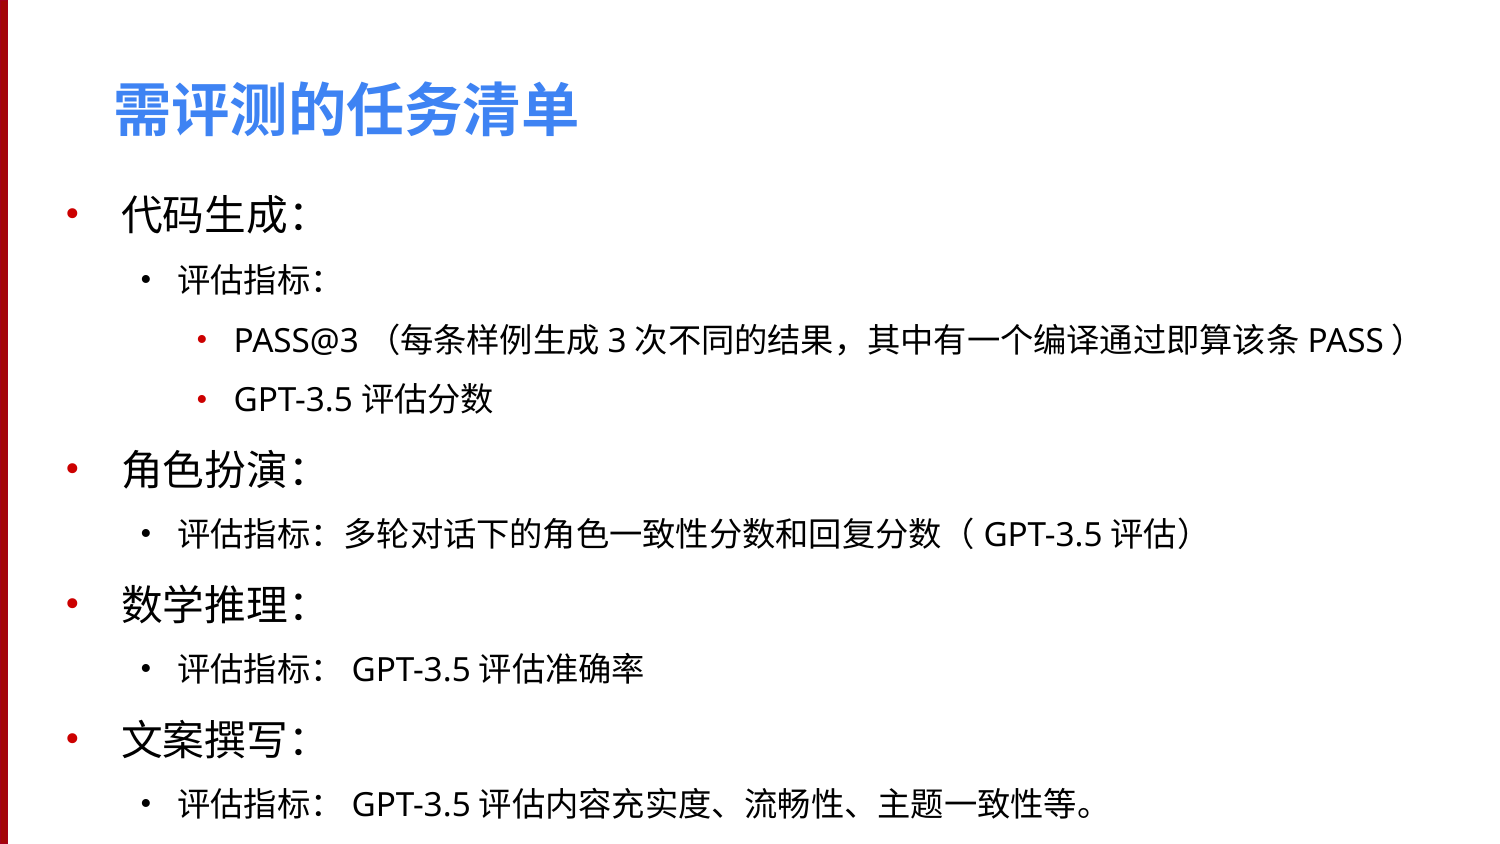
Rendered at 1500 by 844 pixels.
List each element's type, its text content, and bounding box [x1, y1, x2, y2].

title 需评测的任务清单 [98, 46, 1324, 156]
list 代码生成： 评估指标： PASS@3（每条样例生成3次不同的结果，其中有一个编译通过即算该条PASS） GPT-3.5评估分数 角色扮演： 评估指标：多轮对话下的角色一致性分数和回复分数（GPT-3.5评估） 数学推理： 评估指标：GPT-3.5评估准确率 文案撰写： 评估指标：GPT-3.5评估内容充实度、流畅性、主题一致性等。 [50, 156, 1450, 822]
